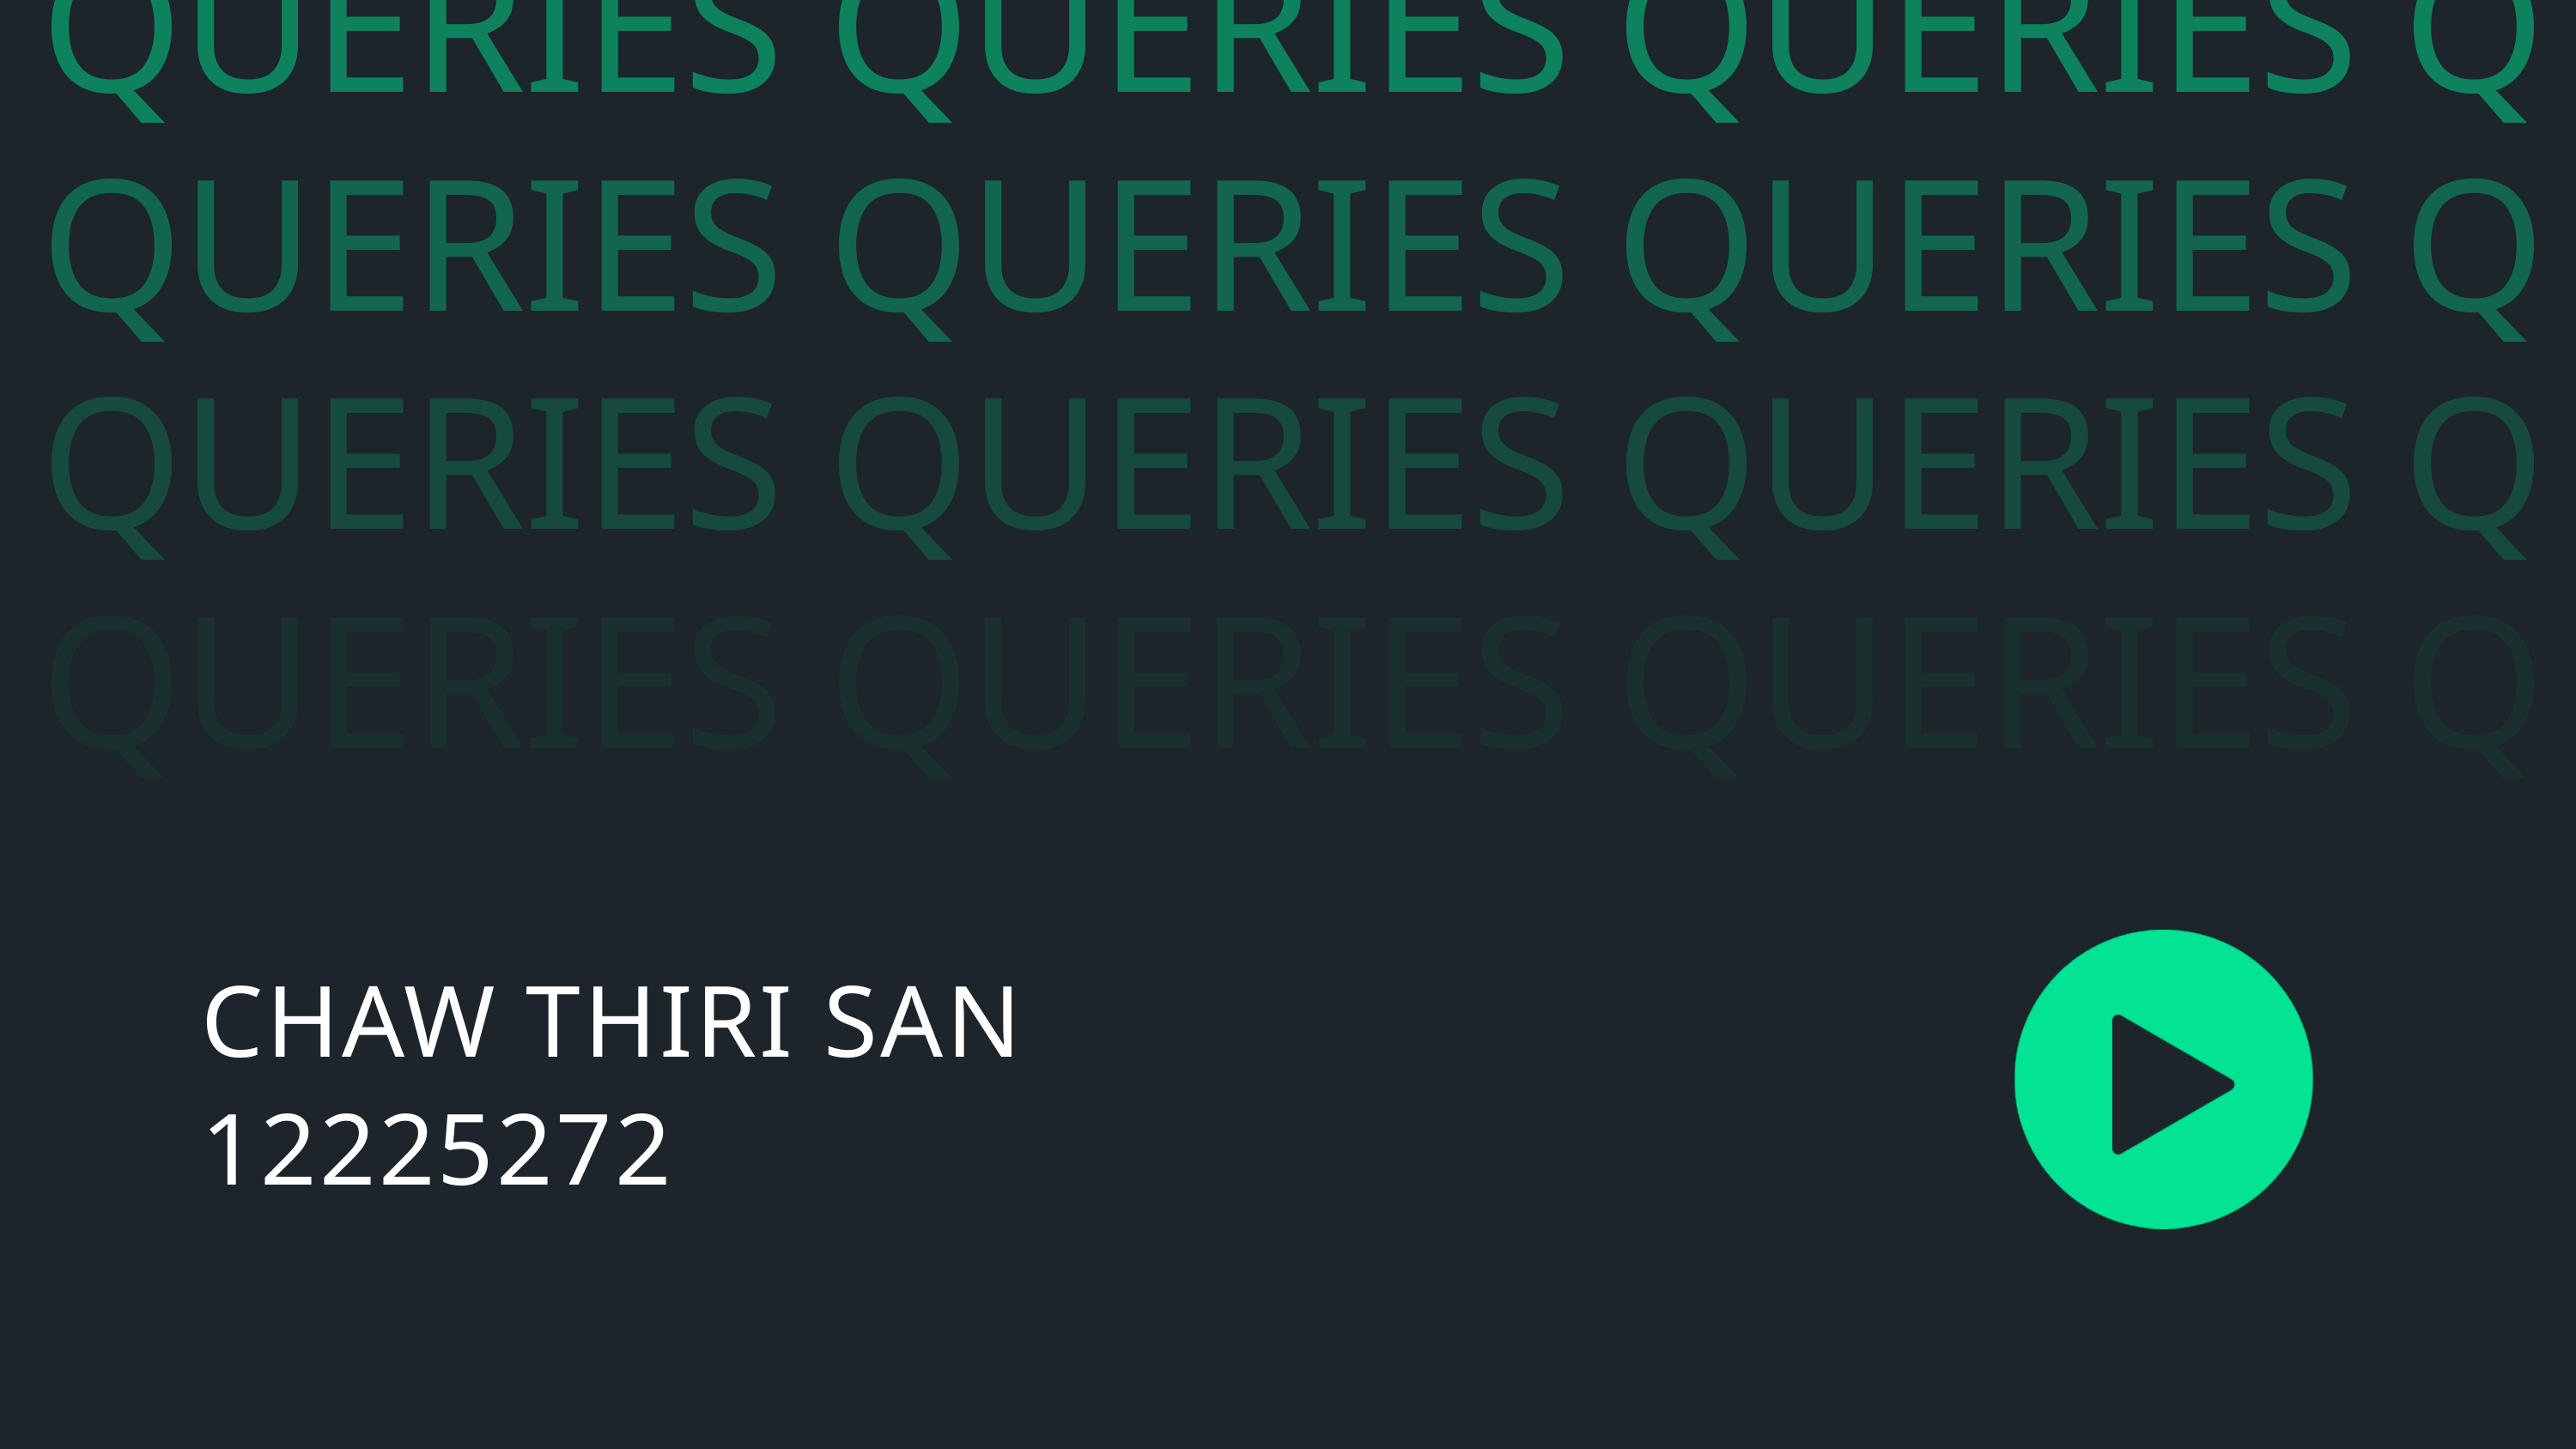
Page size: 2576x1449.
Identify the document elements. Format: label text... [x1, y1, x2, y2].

text_box [2014, 930, 2313, 1229]
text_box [0, 0, 2576, 785]
text_box CHAW THIRI SAN 12225272 [201, 949, 1800, 1205]
